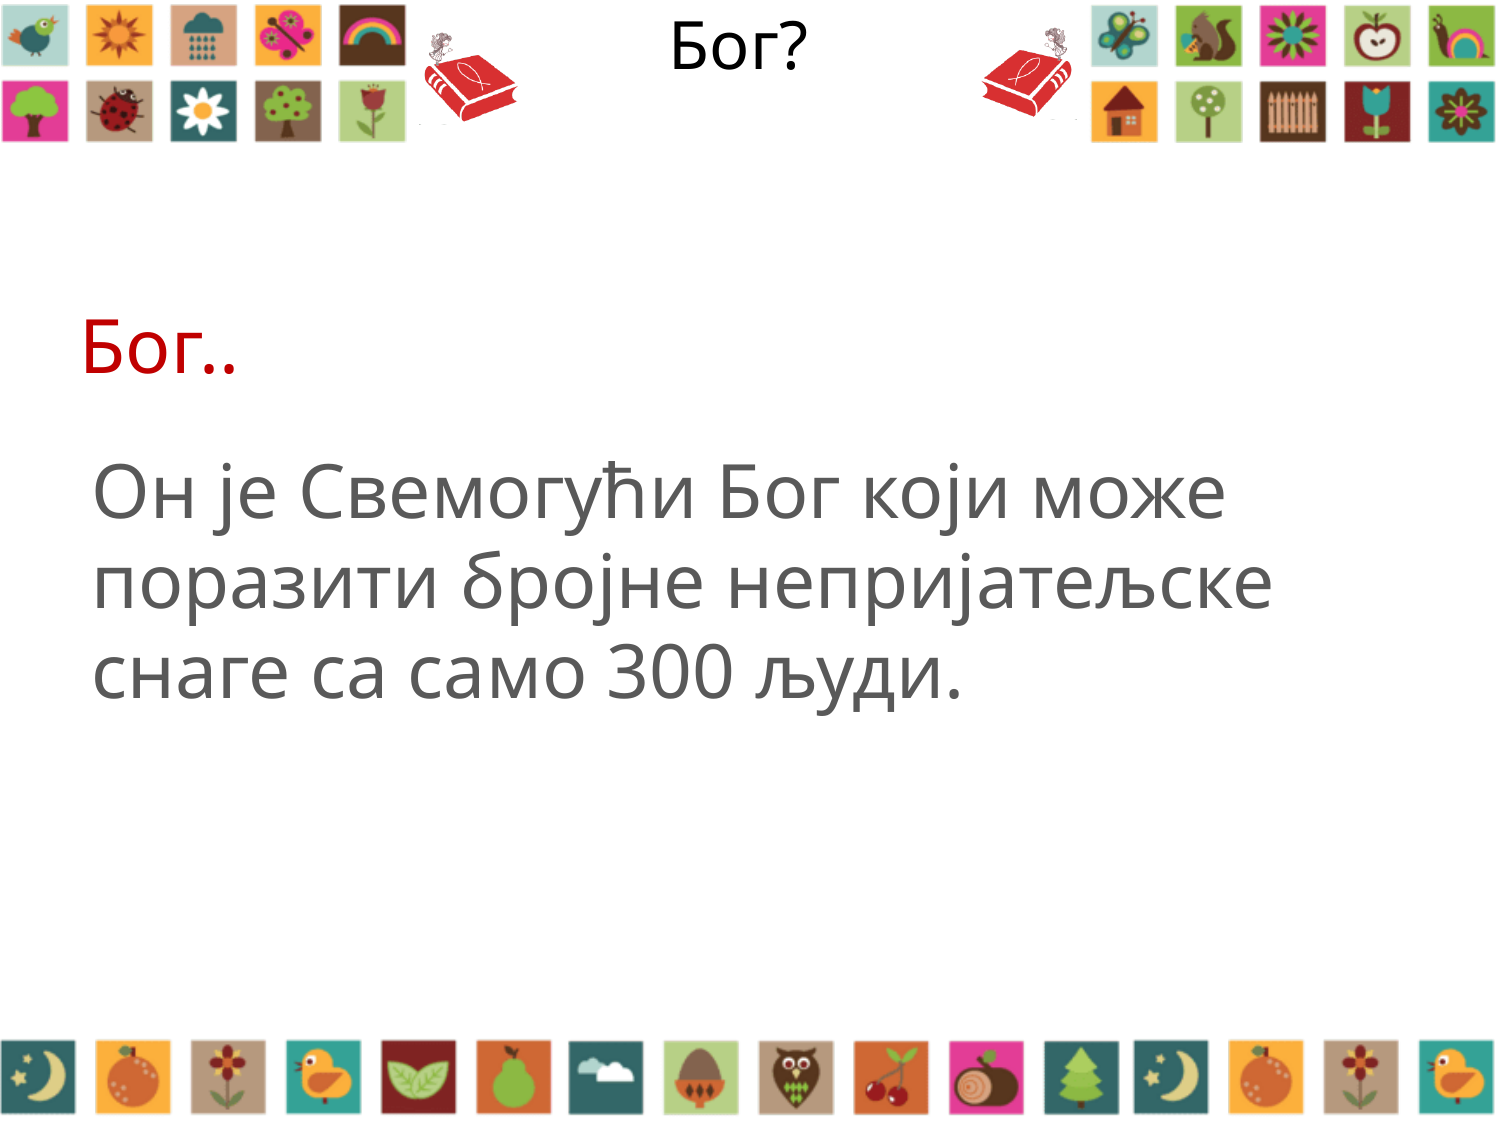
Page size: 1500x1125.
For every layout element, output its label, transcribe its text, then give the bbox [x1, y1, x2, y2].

text_box Бог.. [64, 290, 1412, 396]
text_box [0, 1028, 1500, 1118]
text_box Он је Свемогући Бог који може поразити бројне непријатељске снаге са само 300 људи. [76, 436, 1424, 722]
picture [950, 3, 1500, 150]
text_box Бог? [414, 0, 1080, 91]
picture [0, 3, 550, 150]
